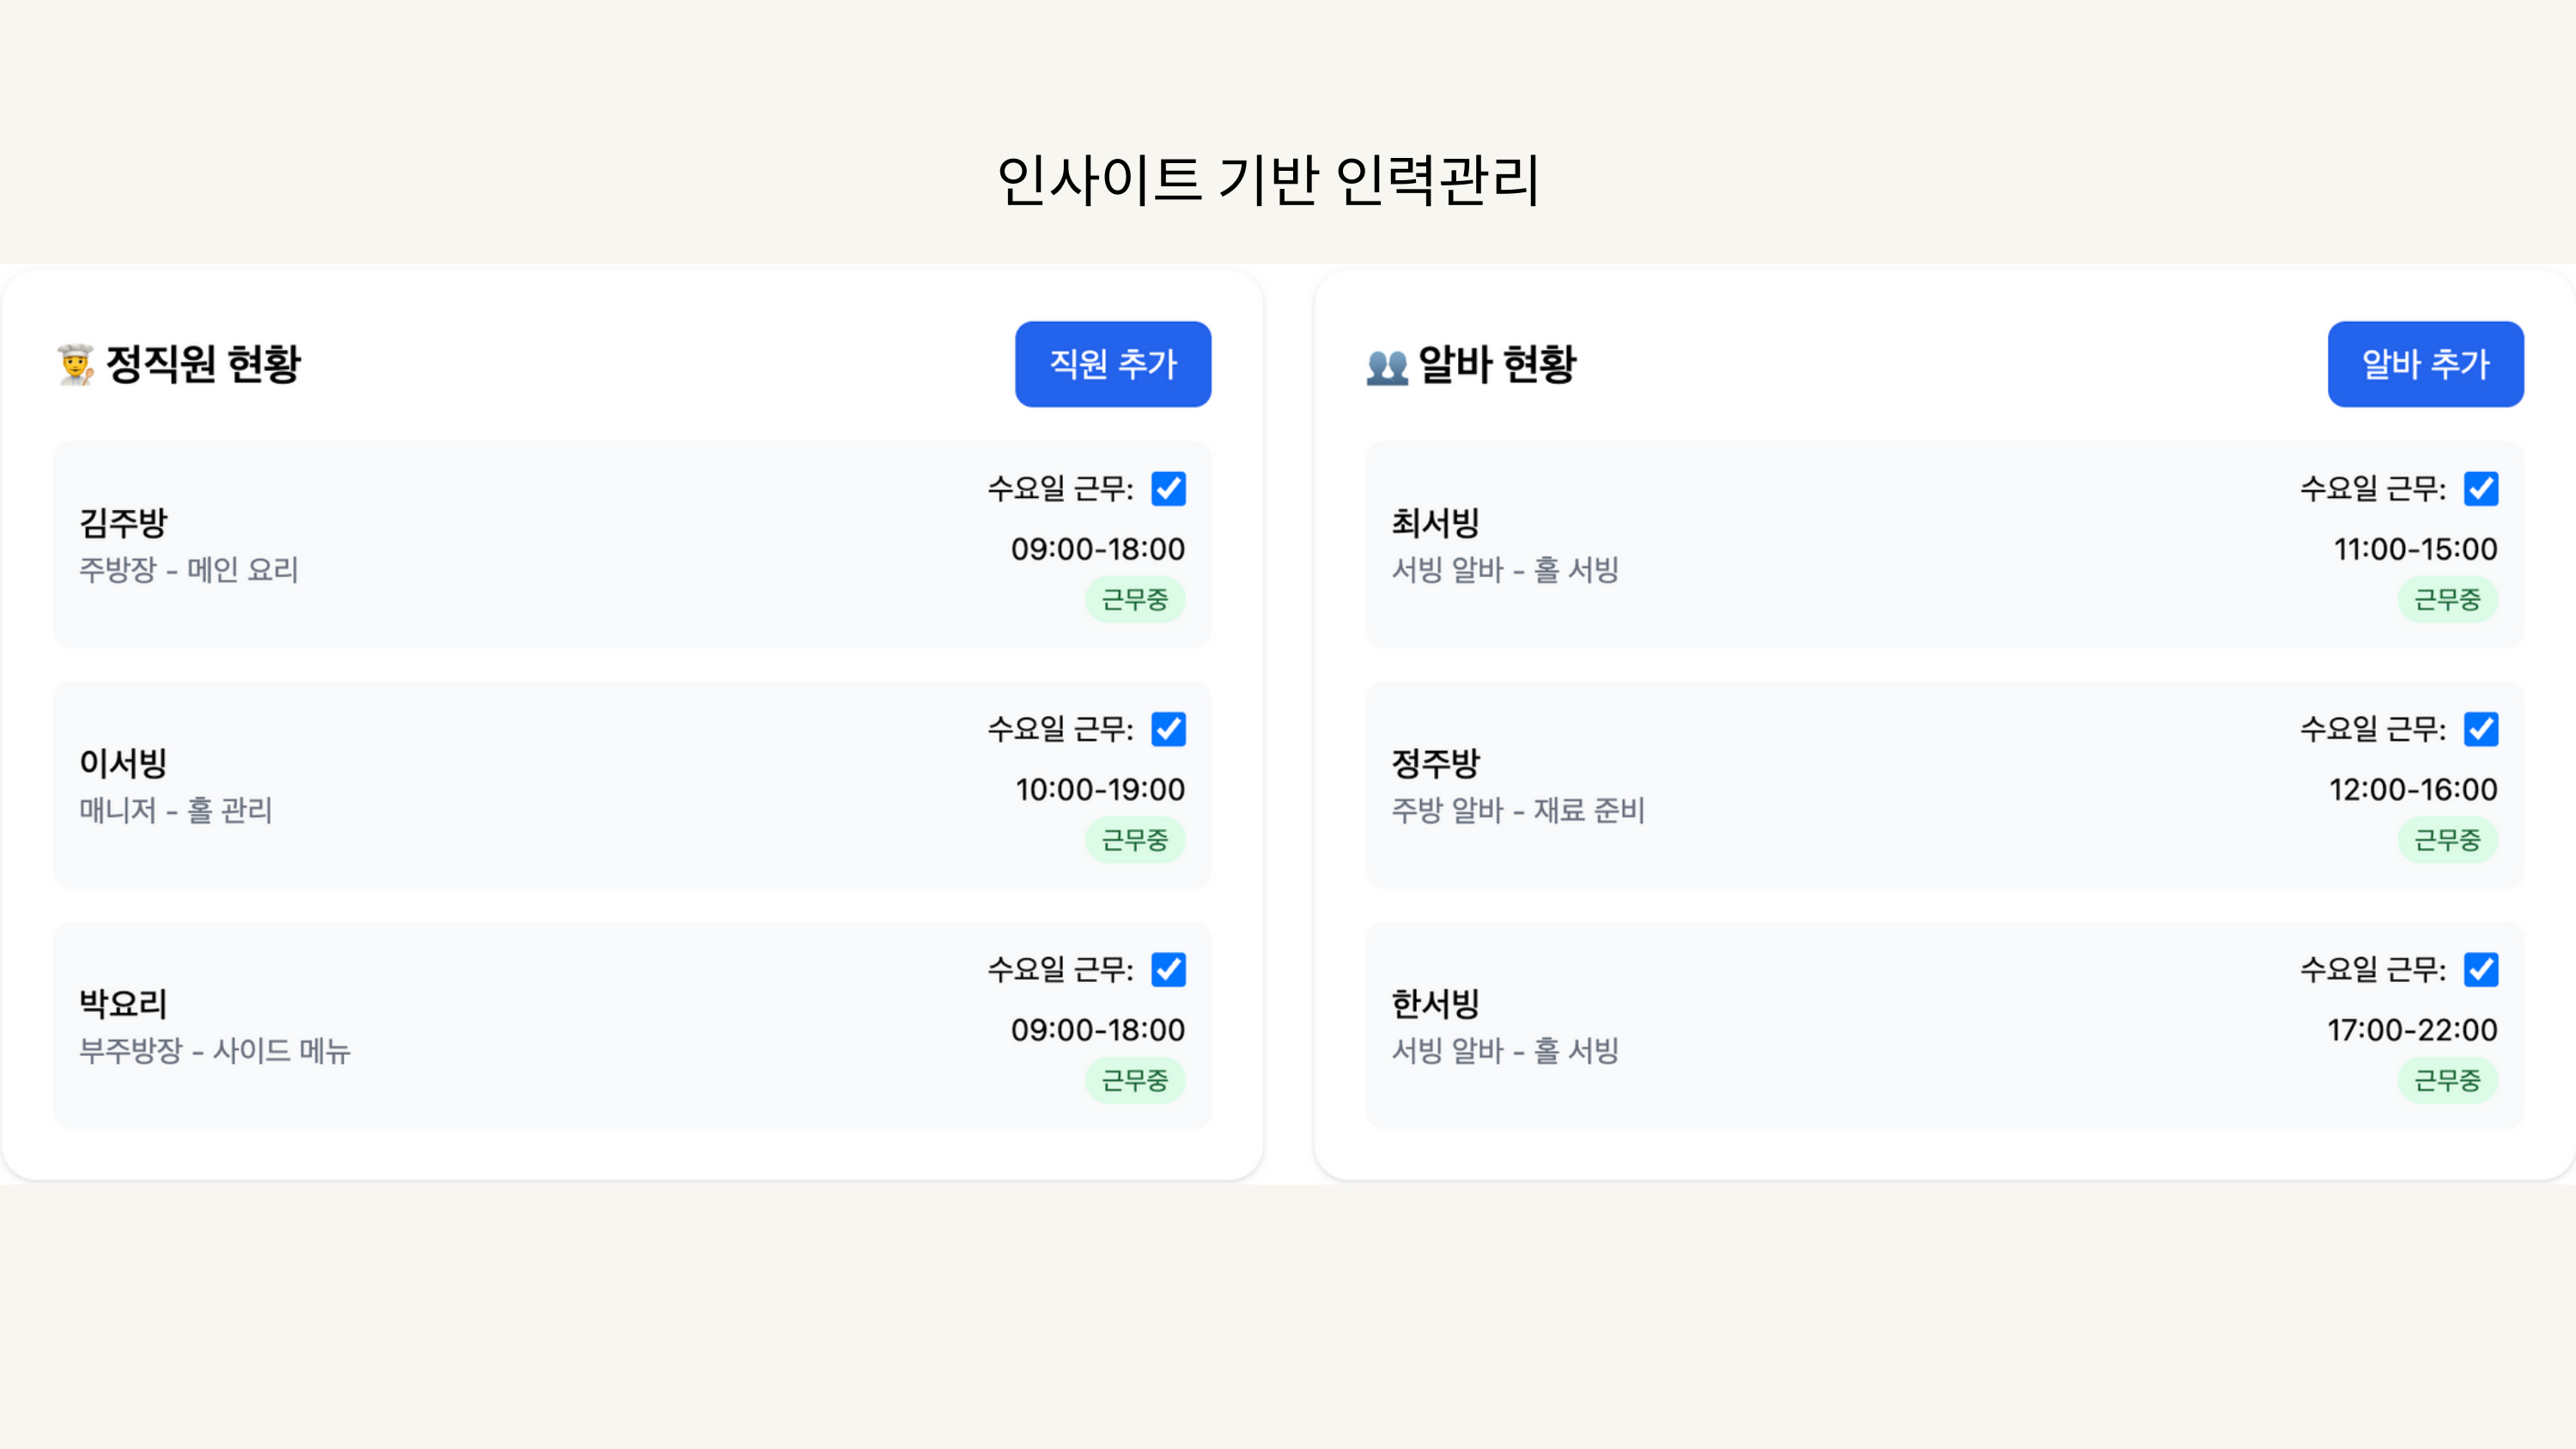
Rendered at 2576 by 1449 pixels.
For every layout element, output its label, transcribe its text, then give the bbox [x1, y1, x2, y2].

text_box [0, 264, 2576, 1185]
text_box 인사이트 기반 인력관리 [970, 139, 1570, 214]
